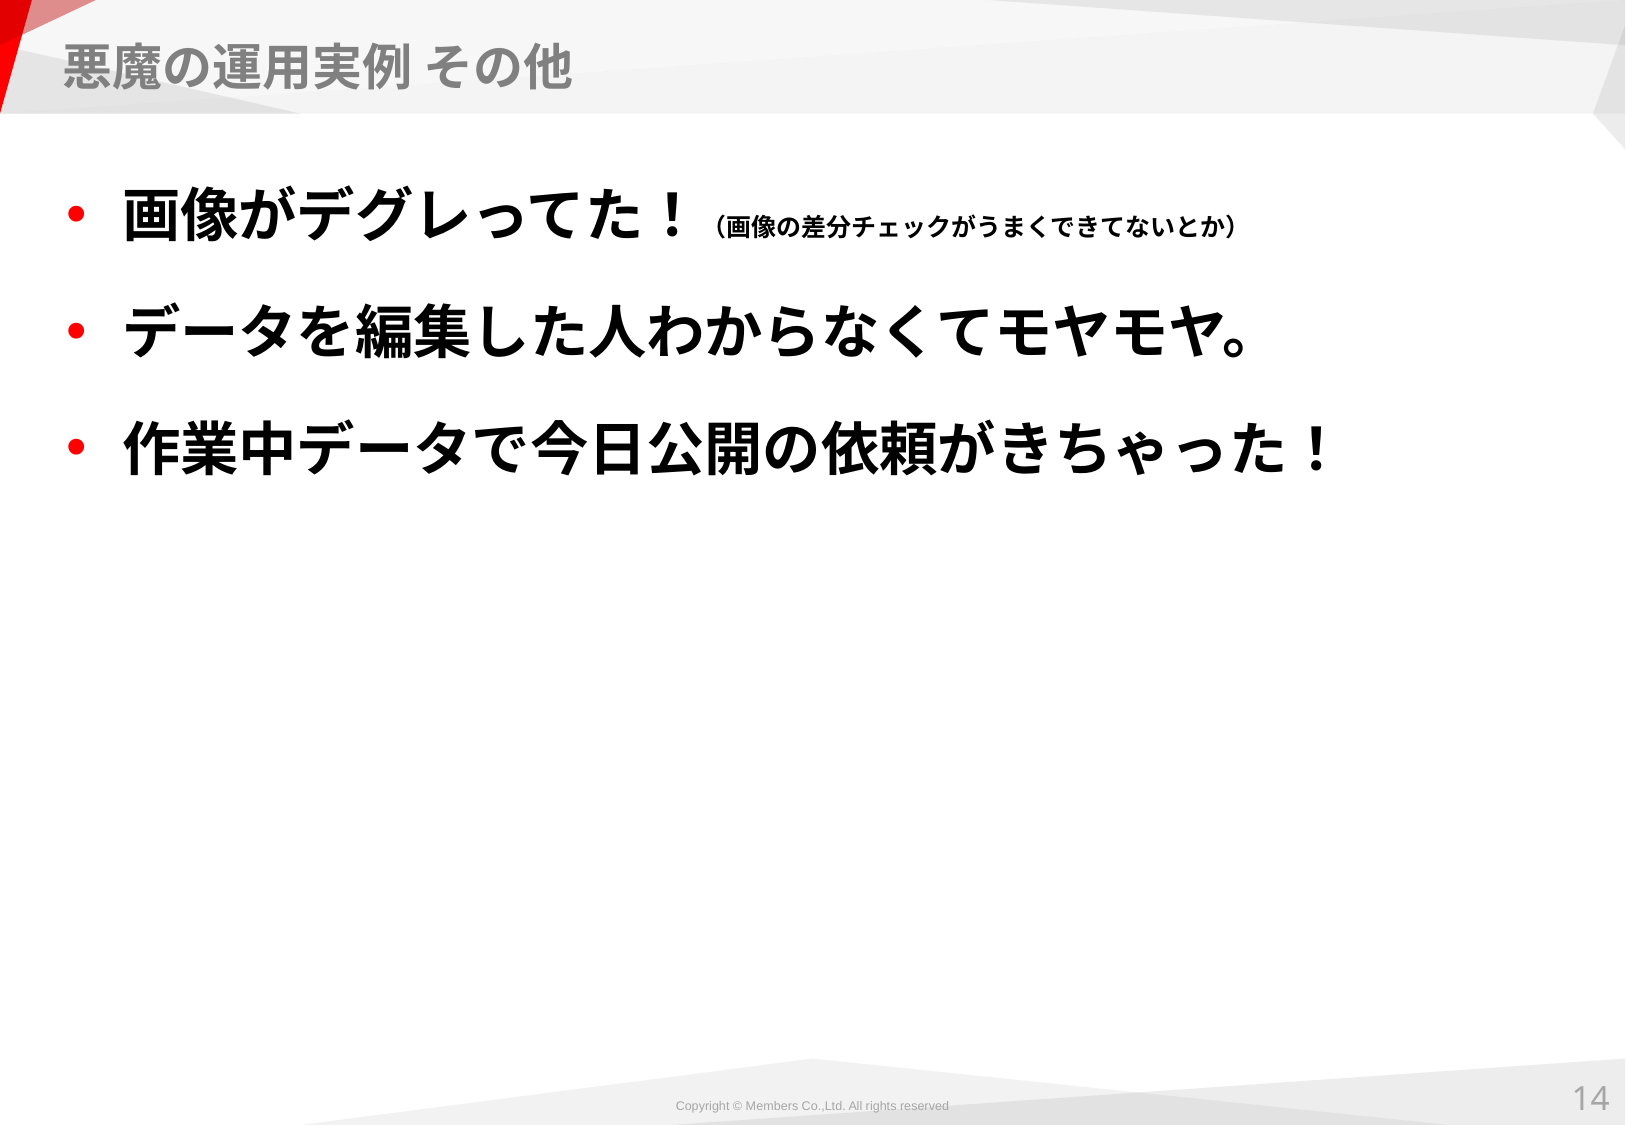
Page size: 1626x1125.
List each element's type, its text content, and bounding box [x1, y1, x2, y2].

title 悪魔の運用実例 その他 [44, 16, 1575, 114]
list 画像がデグレってた！（画像の差分チェックがうまくできてないとか） データを編集した人わからなくてモヤモヤ。 作業中データで今日公開の依頼がきちゃった！ [51, 135, 1582, 1056]
